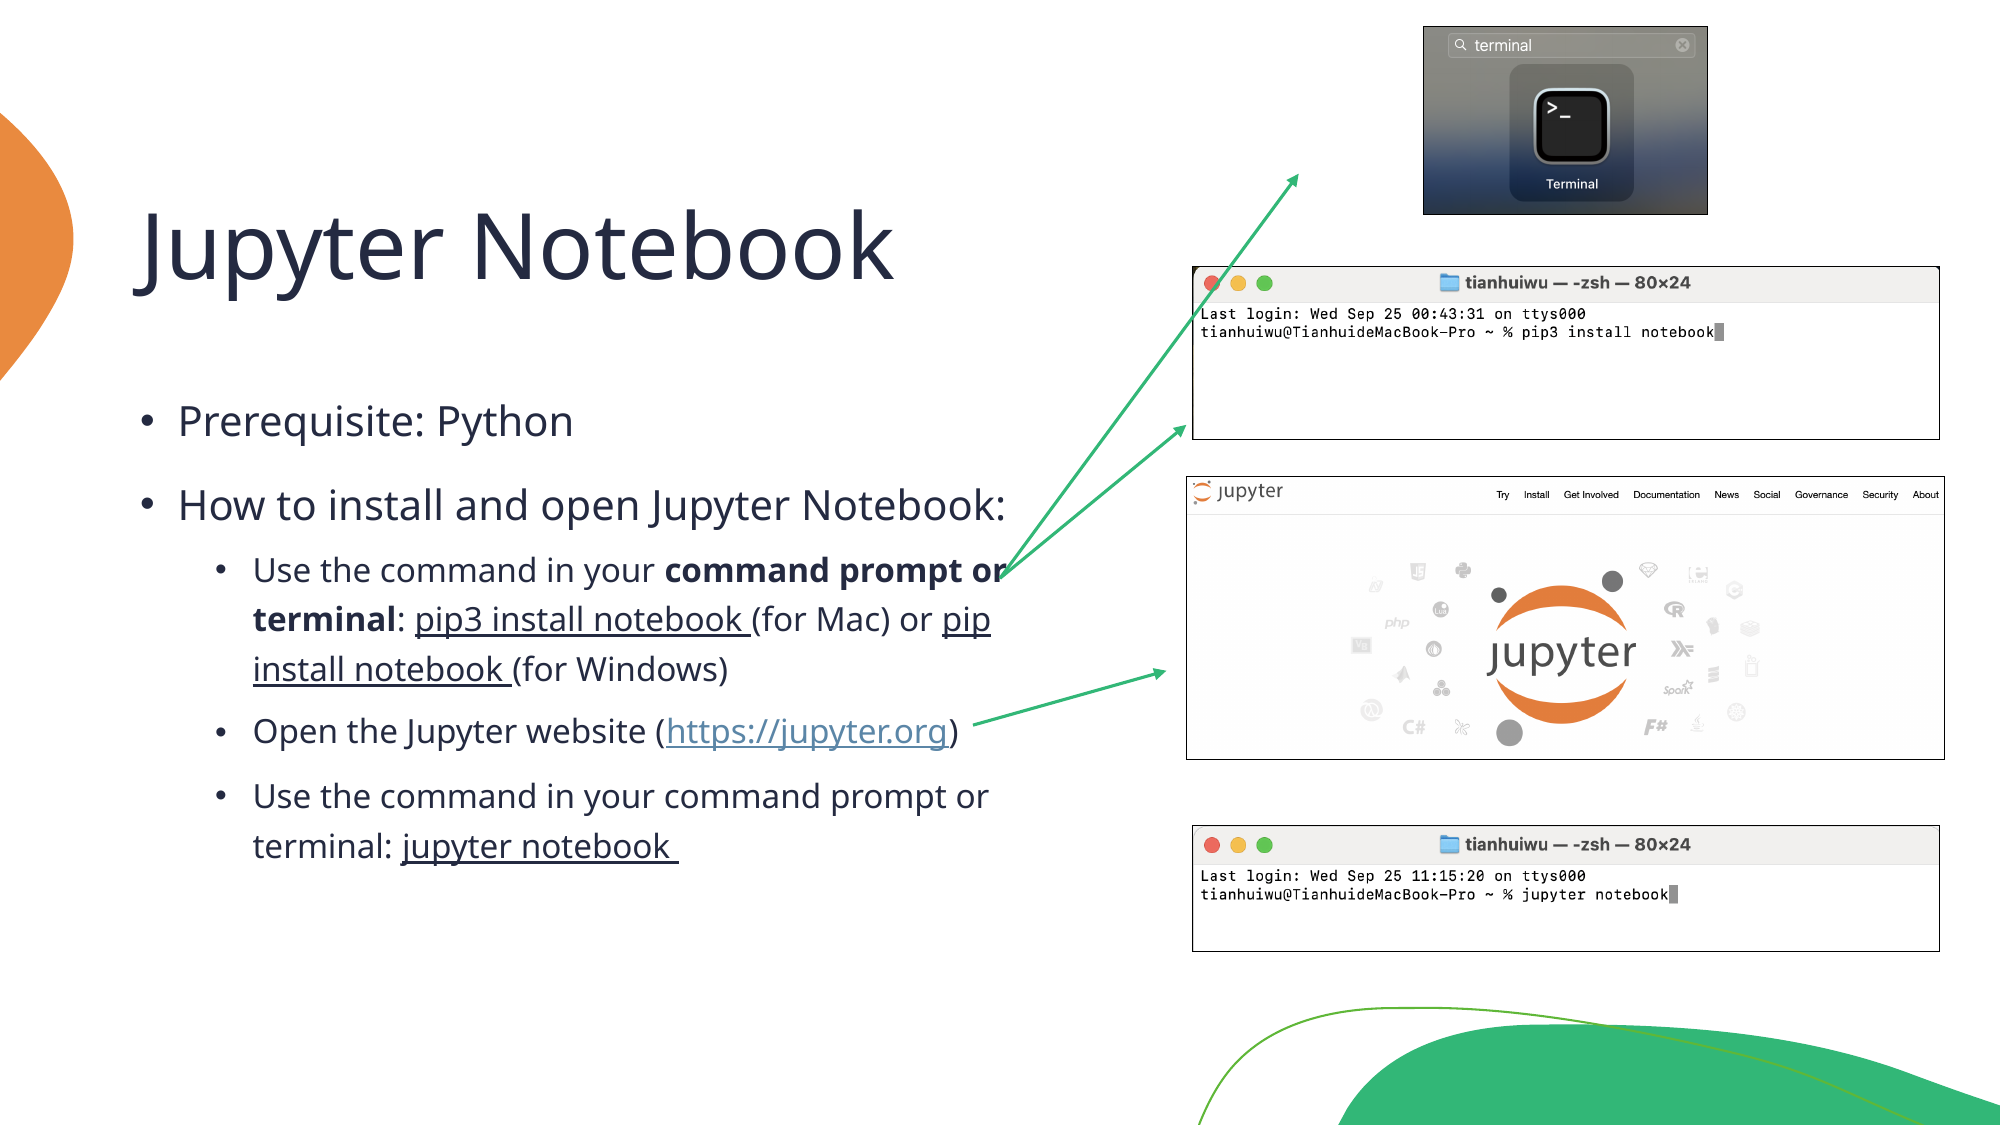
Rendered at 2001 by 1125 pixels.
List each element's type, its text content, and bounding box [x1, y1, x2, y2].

picture [1299, 266, 1940, 440]
list Prerequisite: Python How to install and open Jupyter Notebook: Use the command in your command prompt or terminal: pip3 install notebook (for Mac) or pip install notebook (for Windows) Open the Jupyter website (https://jupyter.org) Use the command in your command prompt or terminal: jupyter notebook [125, 375, 1053, 1076]
title Jupyter Notebook [125, 125, 1875, 375]
picture [1423, 26, 1708, 215]
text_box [999, 424, 1187, 579]
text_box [999, 173, 1299, 579]
picture [1186, 476, 1945, 760]
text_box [973, 670, 1167, 726]
picture [1192, 825, 1940, 952]
